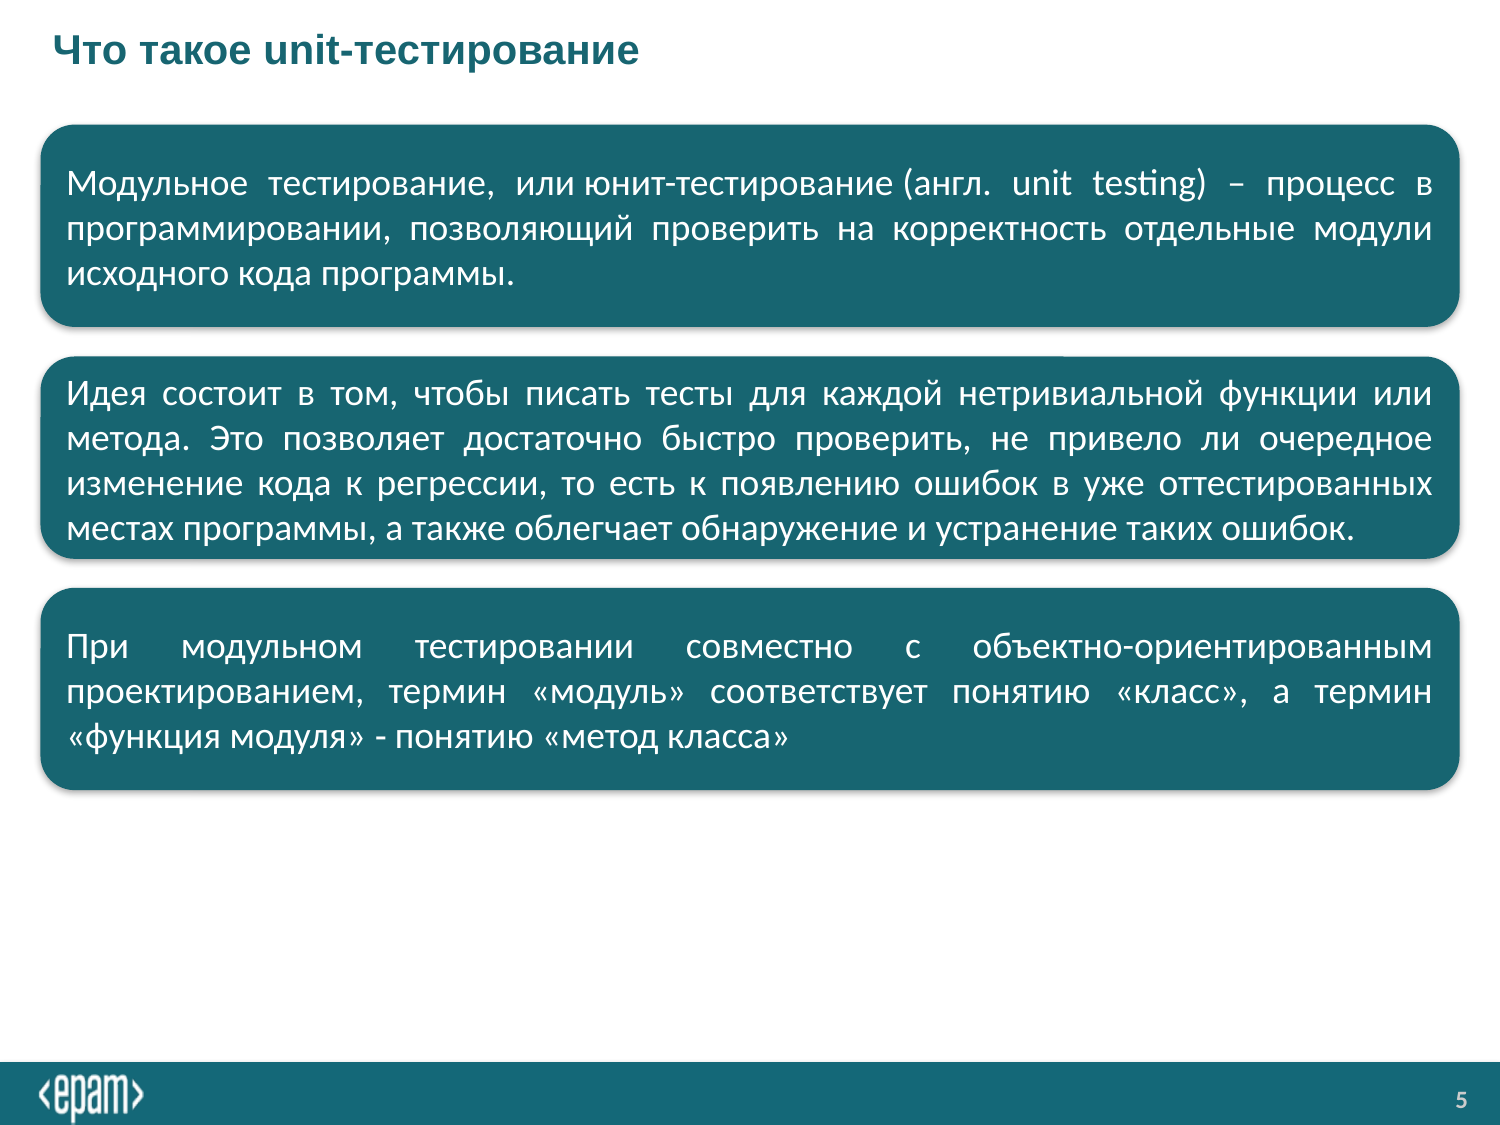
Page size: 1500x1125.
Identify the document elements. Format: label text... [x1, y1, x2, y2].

text_box При модульном тестировании совместно с объектно-ориентированным проектированием, термин «модуль» соответствует понятию «класс», а термин «функция модуля» ‑ понятию «метод класса» [40, 587, 1460, 791]
title Что такое unit-тестирование [0, 0, 1500, 95]
text_box Модульное тестирование, или юнит-тестирование (англ. unit testing) – процесс в программировании, позволяющий проверить на корректность отдельные модули исходного кода программы. [40, 124, 1460, 327]
text_box Идея состоит в том, чтобы писать тесты для каждой нетривиальной функции или метода. Это позволяет достаточно быстро проверить, не привело ли очередное изменение кода к регрессии, то есть к появлению ошибок в уже оттестированных местах программы, а также облегчает обнаружение и устранение таких ошибок. [40, 356, 1460, 559]
picture [38, 1074, 144, 1125]
